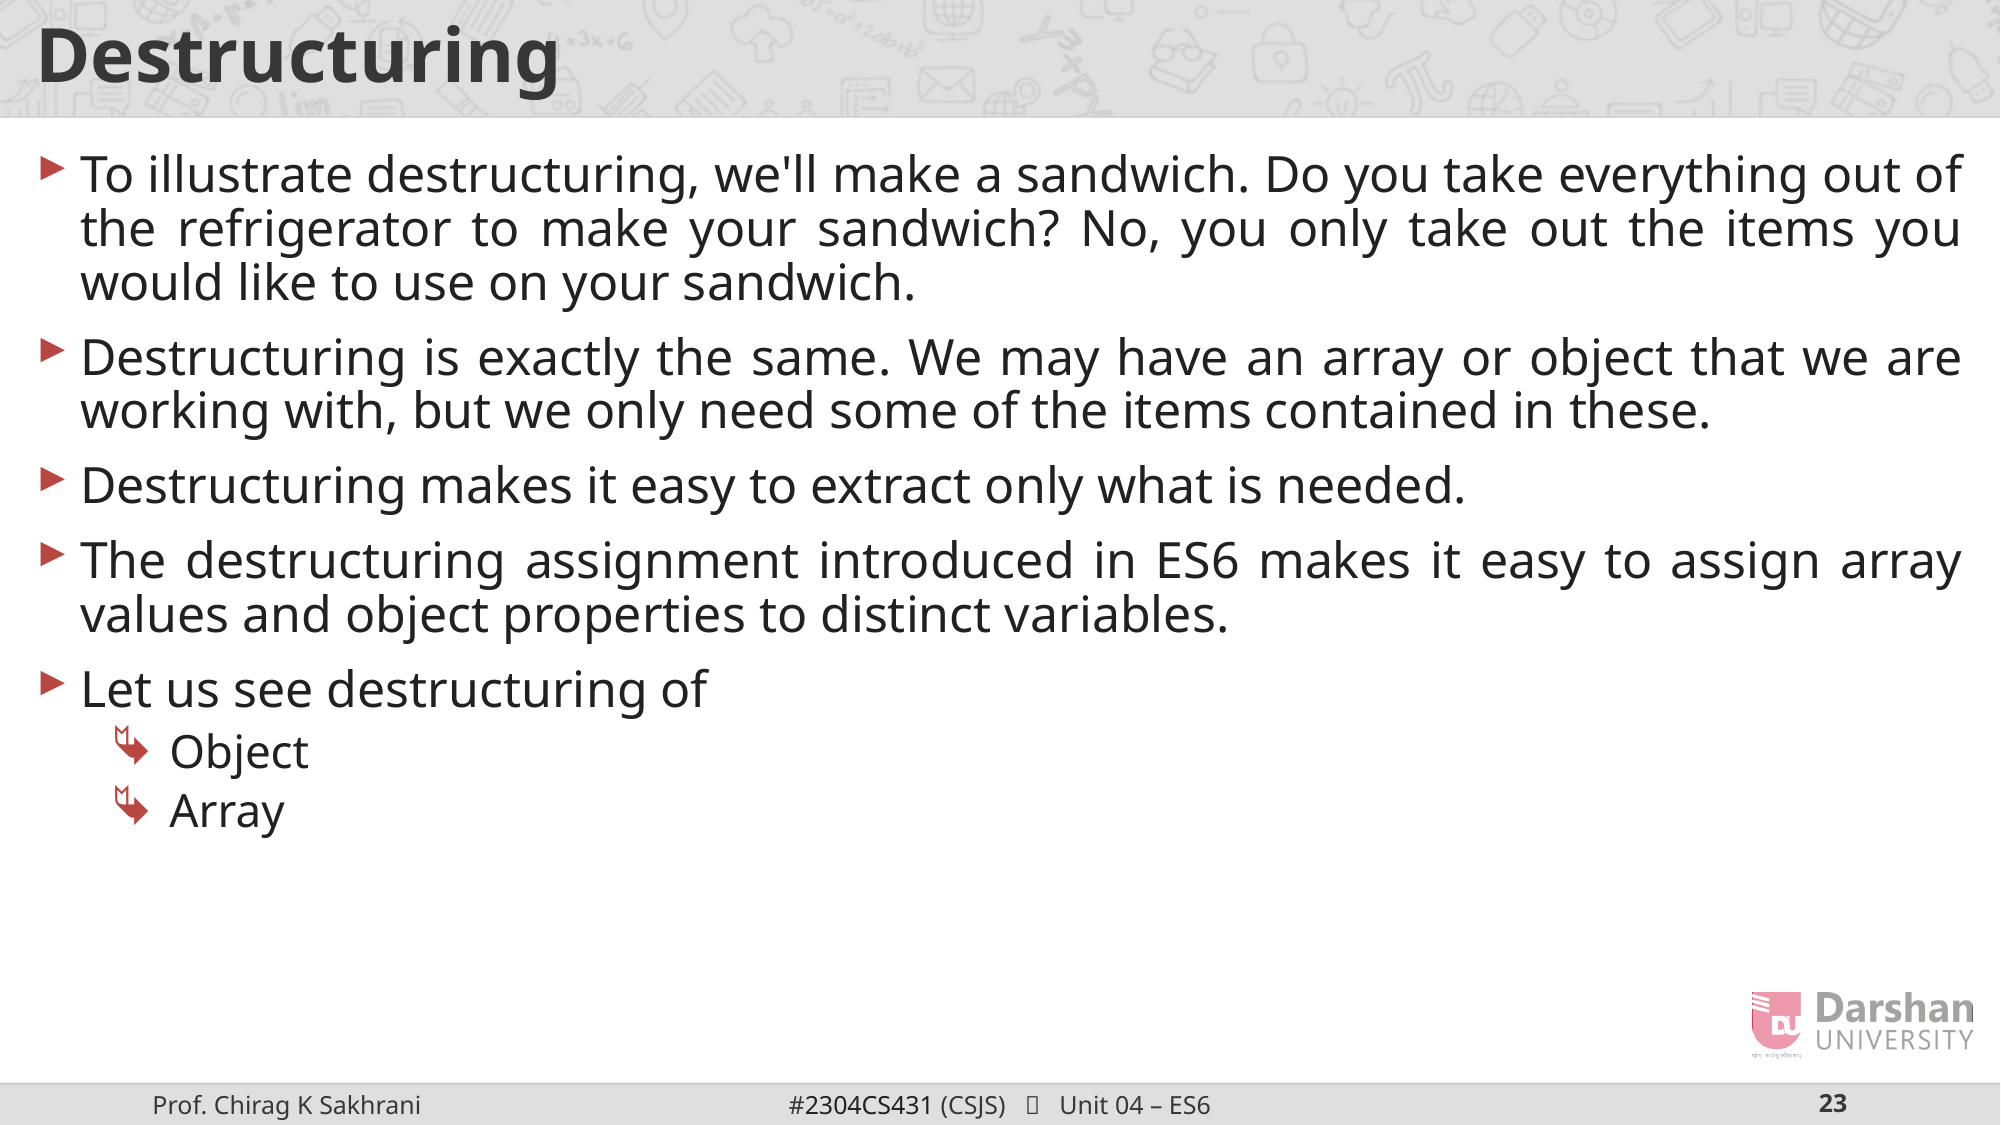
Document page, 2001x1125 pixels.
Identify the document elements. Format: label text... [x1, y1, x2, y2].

list To illustrate destructuring, we'll make a sandwich. Do you take everything out of the refrigerator to make your sandwich? No, you only take out the items you would like to use on your sandwich. Destructuring is exactly the same. We may have an array or object that we are working with, but we only need some of the items contained in these. Destructuring makes it easy to extract only what is needed. The destructuring assignment introduced in ES6 makes it easy to assign array values and object properties to distinct variables. Let us see destructuring of Object Array [21, 141, 1979, 1059]
title Destructuring [0, 0, 2000, 117]
